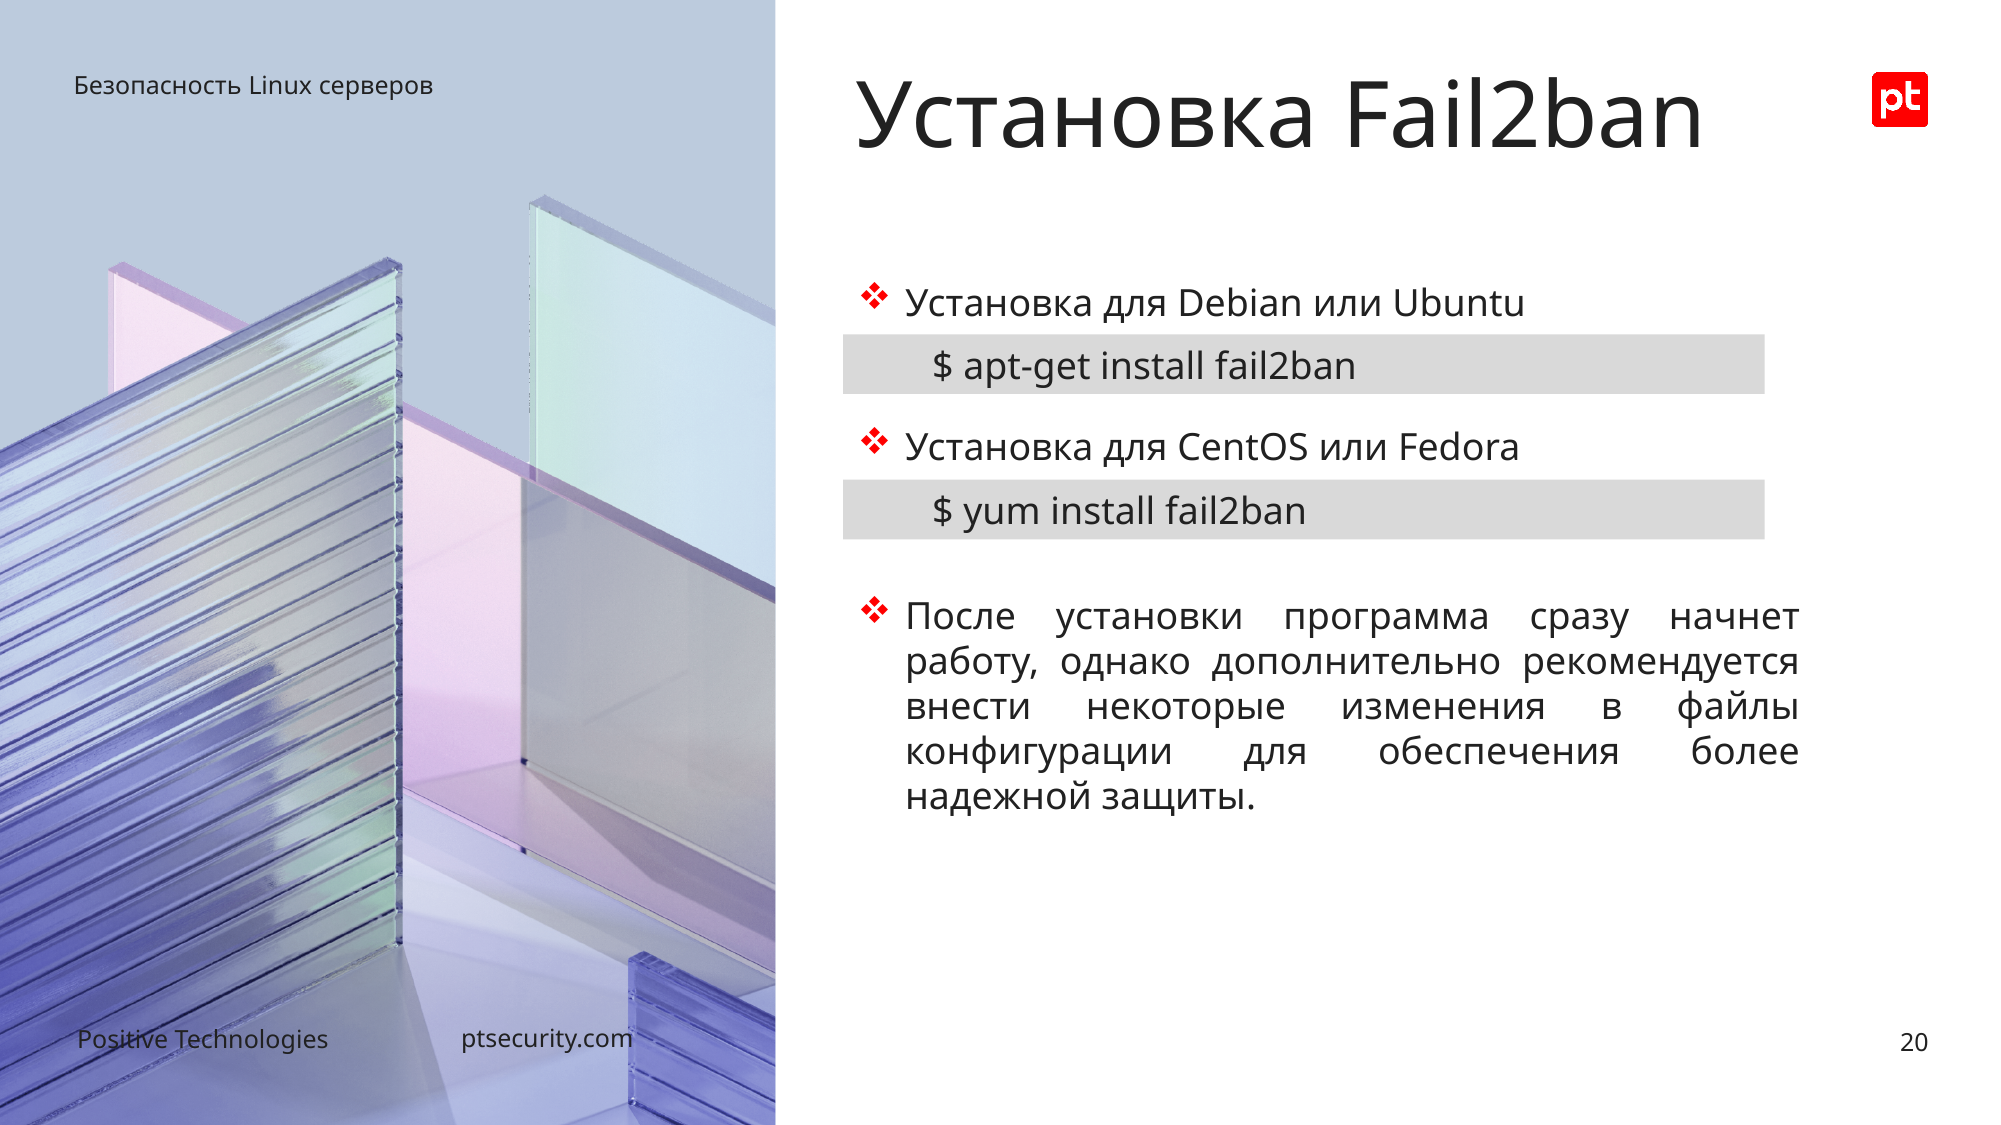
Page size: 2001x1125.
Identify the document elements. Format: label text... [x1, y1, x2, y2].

list Установка для CentOS или Fedora [843, 415, 1670, 479]
list Безопасность Linux серверов [58, 54, 1609, 115]
text_box $ yum install fail2ban [843, 479, 1765, 540]
text_box $ apt-get install fail2ban [843, 334, 1765, 394]
picture [1872, 72, 1928, 127]
picture [0, 126, 776, 1125]
list Установка для Debian или Ubuntu [843, 271, 1670, 334]
slide_number 20 [1608, 1013, 1944, 1074]
title Установка Fail2ban [840, 66, 1726, 184]
list После установки программа сразу начнет работу, однако дополнительно рекомендуется внести некоторые изменения в файлы конфигурации для обеспечения более надежной защиты. [843, 584, 1816, 859]
